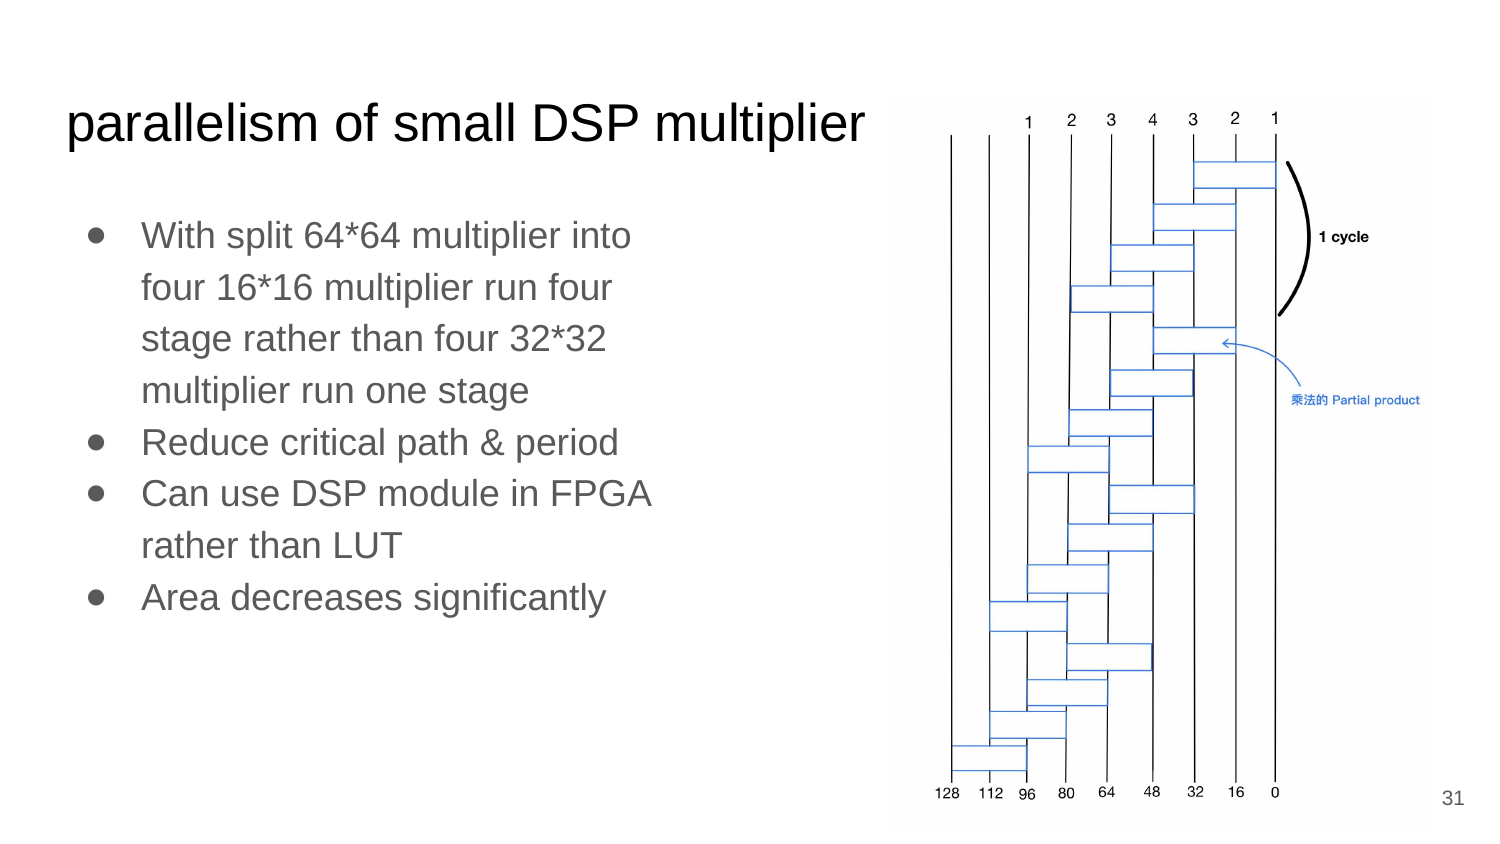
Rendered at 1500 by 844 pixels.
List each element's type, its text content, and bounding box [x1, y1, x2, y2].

title parallelism of small DSP multiplier [51, 72, 1449, 167]
slide_number 31 [1440, 764, 1480, 830]
list With split 64*64 multiplier into four 16*16 multiplier run four stage rather than four 32*32 multiplier run one stage Reduce critical path & period Can use DSP module in FPGA rather than LUT Area decreases significantly [51, 189, 692, 750]
picture [890, 91, 1436, 830]
